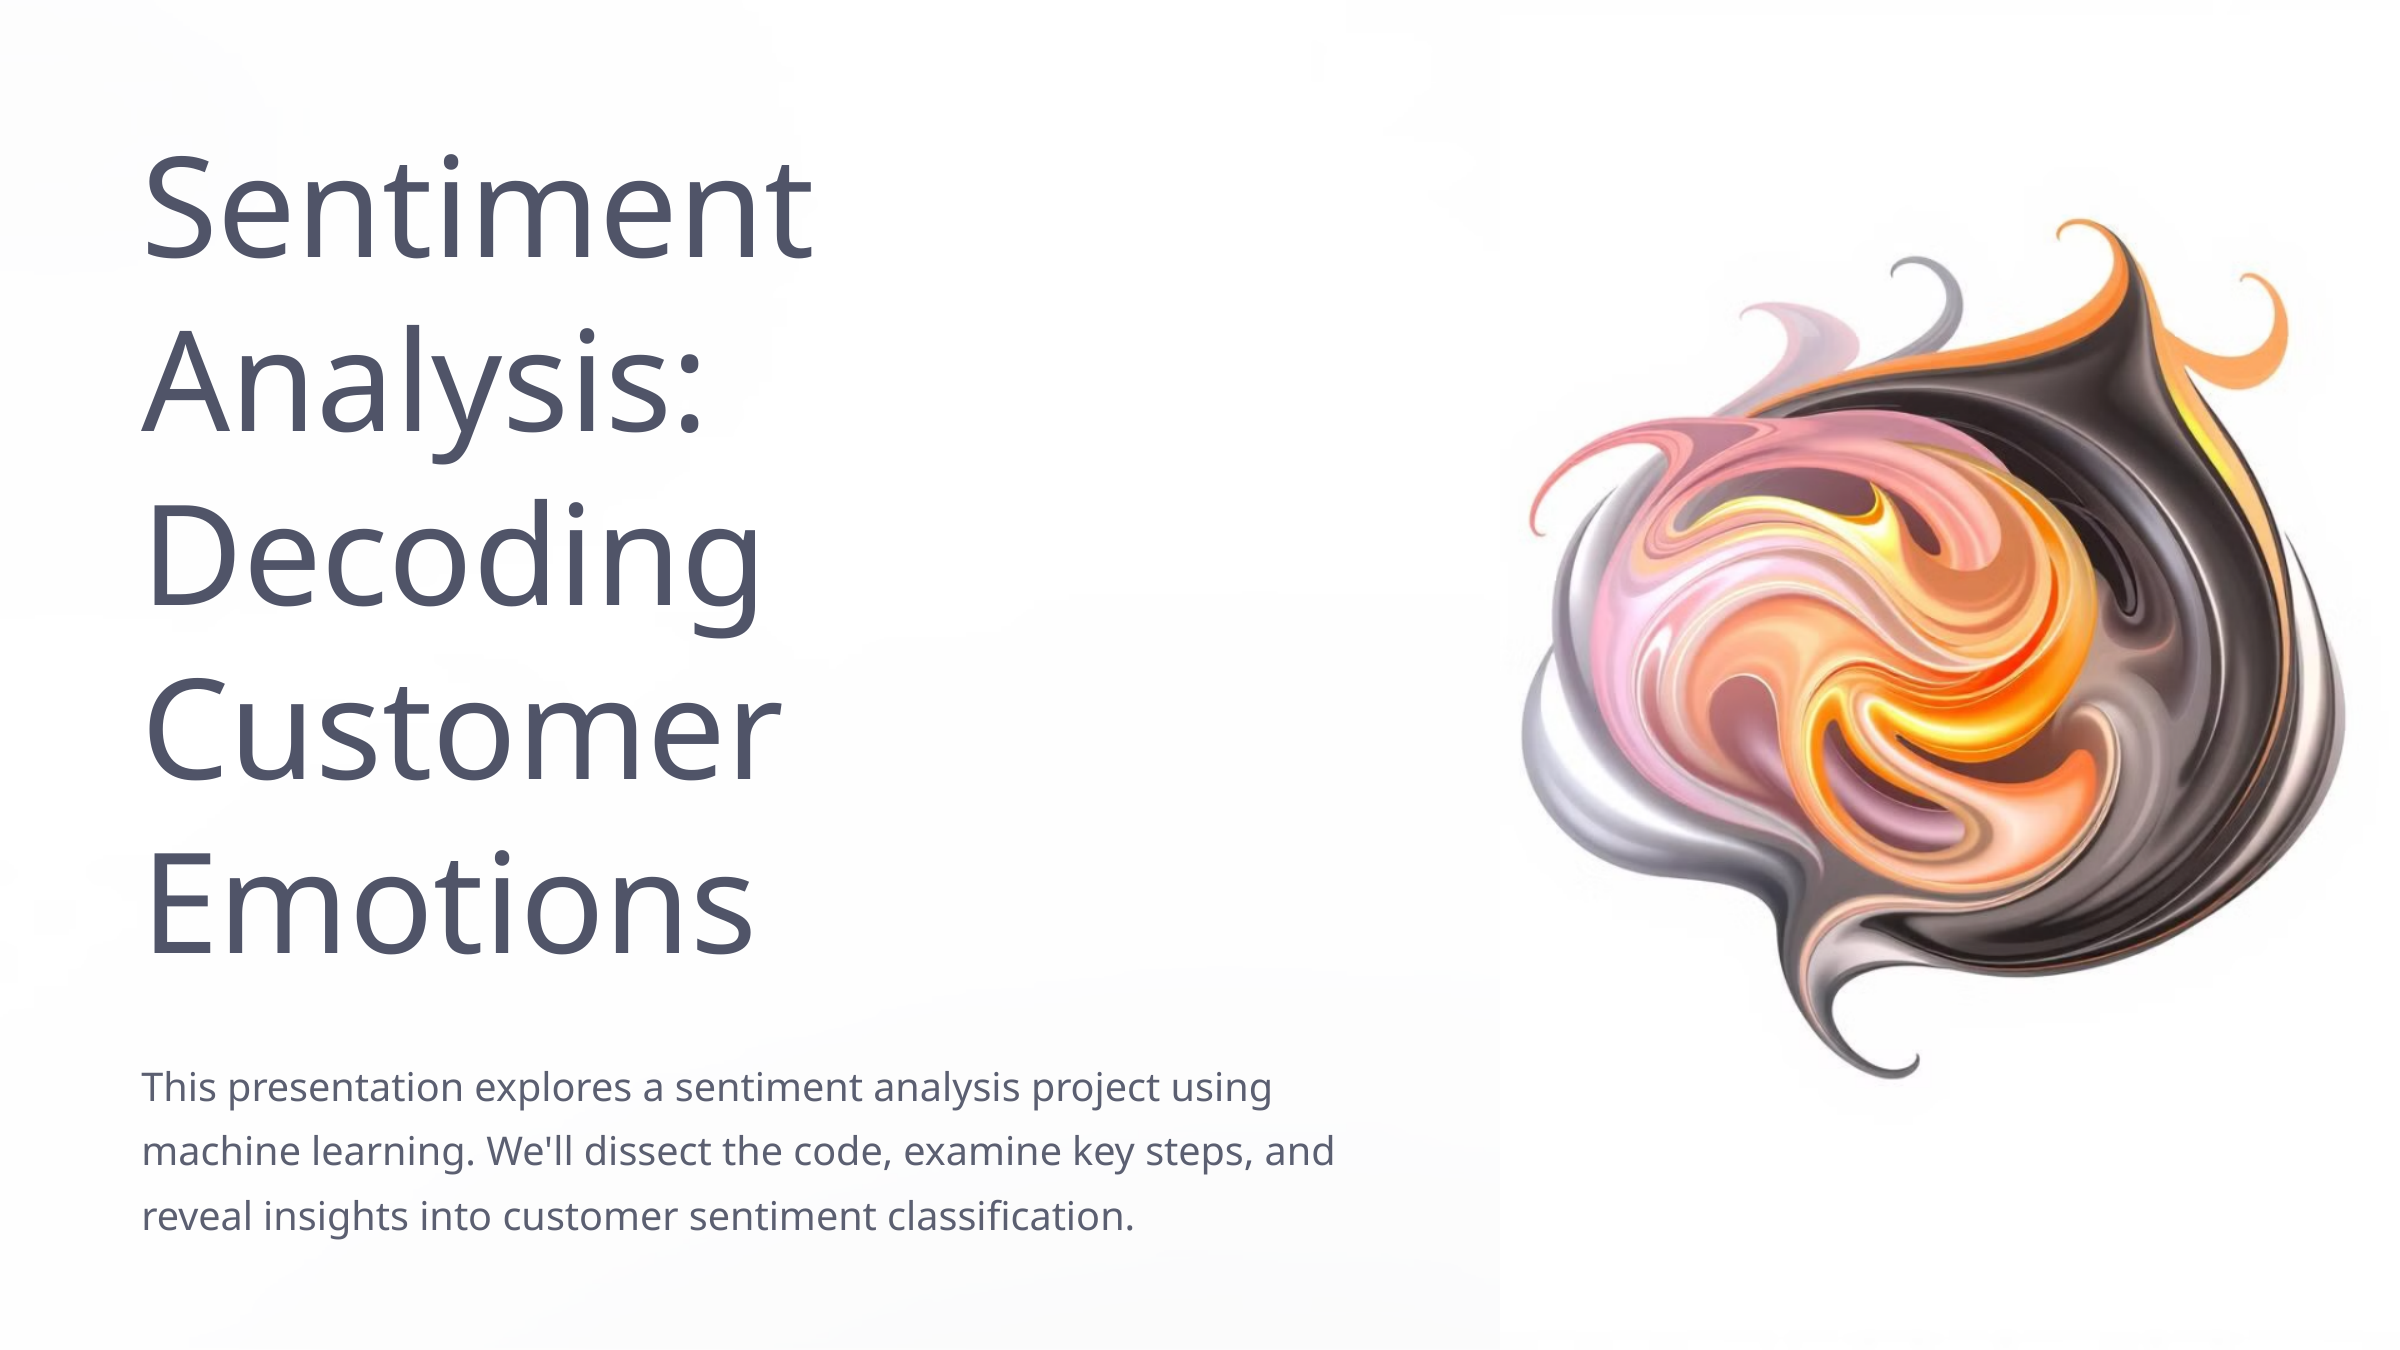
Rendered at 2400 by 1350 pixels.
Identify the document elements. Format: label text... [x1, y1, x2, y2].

picture [1499, 0, 2400, 1350]
text_box Sentiment Analysis: Decoding Customer Emotions [141, 111, 1359, 984]
text_box This presentation explores a sentiment analysis project using machine learning. We'll dissect the code, examine key steps, and reveal insights into customer sentiment classification. [141, 1044, 1359, 1239]
